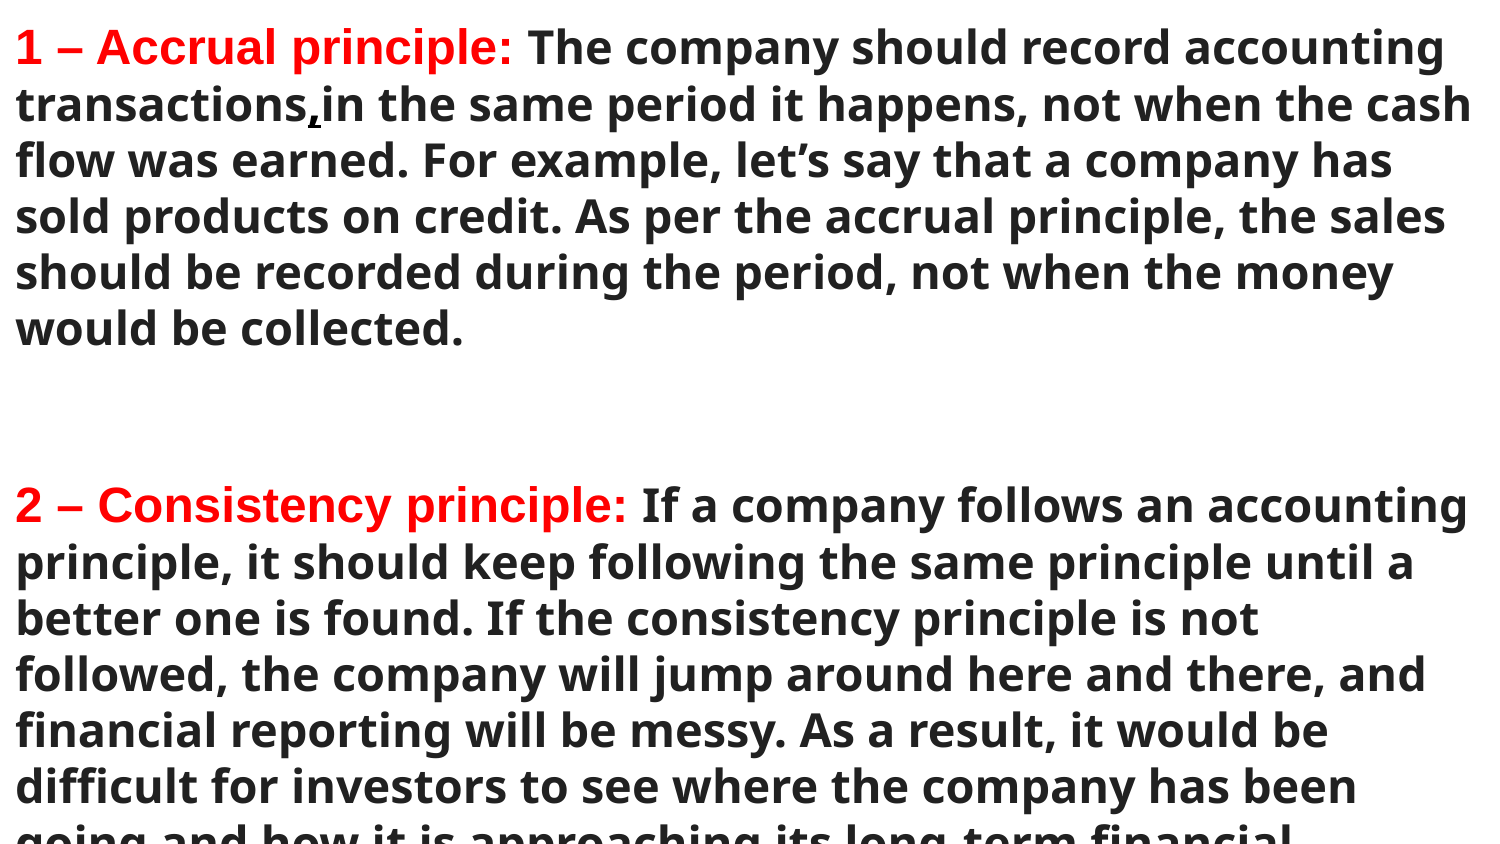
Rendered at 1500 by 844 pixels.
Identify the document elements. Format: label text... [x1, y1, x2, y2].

list 1 – Accrual principle: The company should record accounting transactions,in the same period it happens, not when the cash flow was earned. For example, let’s say that a company has sold products on credit. As per the accrual principle, the sales should be recorded during the period, not when the money would be collected. 2 – Consistency principle: If a company follows an accounting principle, it should keep following the same principle until a better one is found. If the consistency principle is not followed, the company will jump around here and there, and financial reporting will be messy. As a result, it would be difficult for investors to see where the company has been going and how it is approaching its long-term financial growth. [0, 0, 1500, 844]
